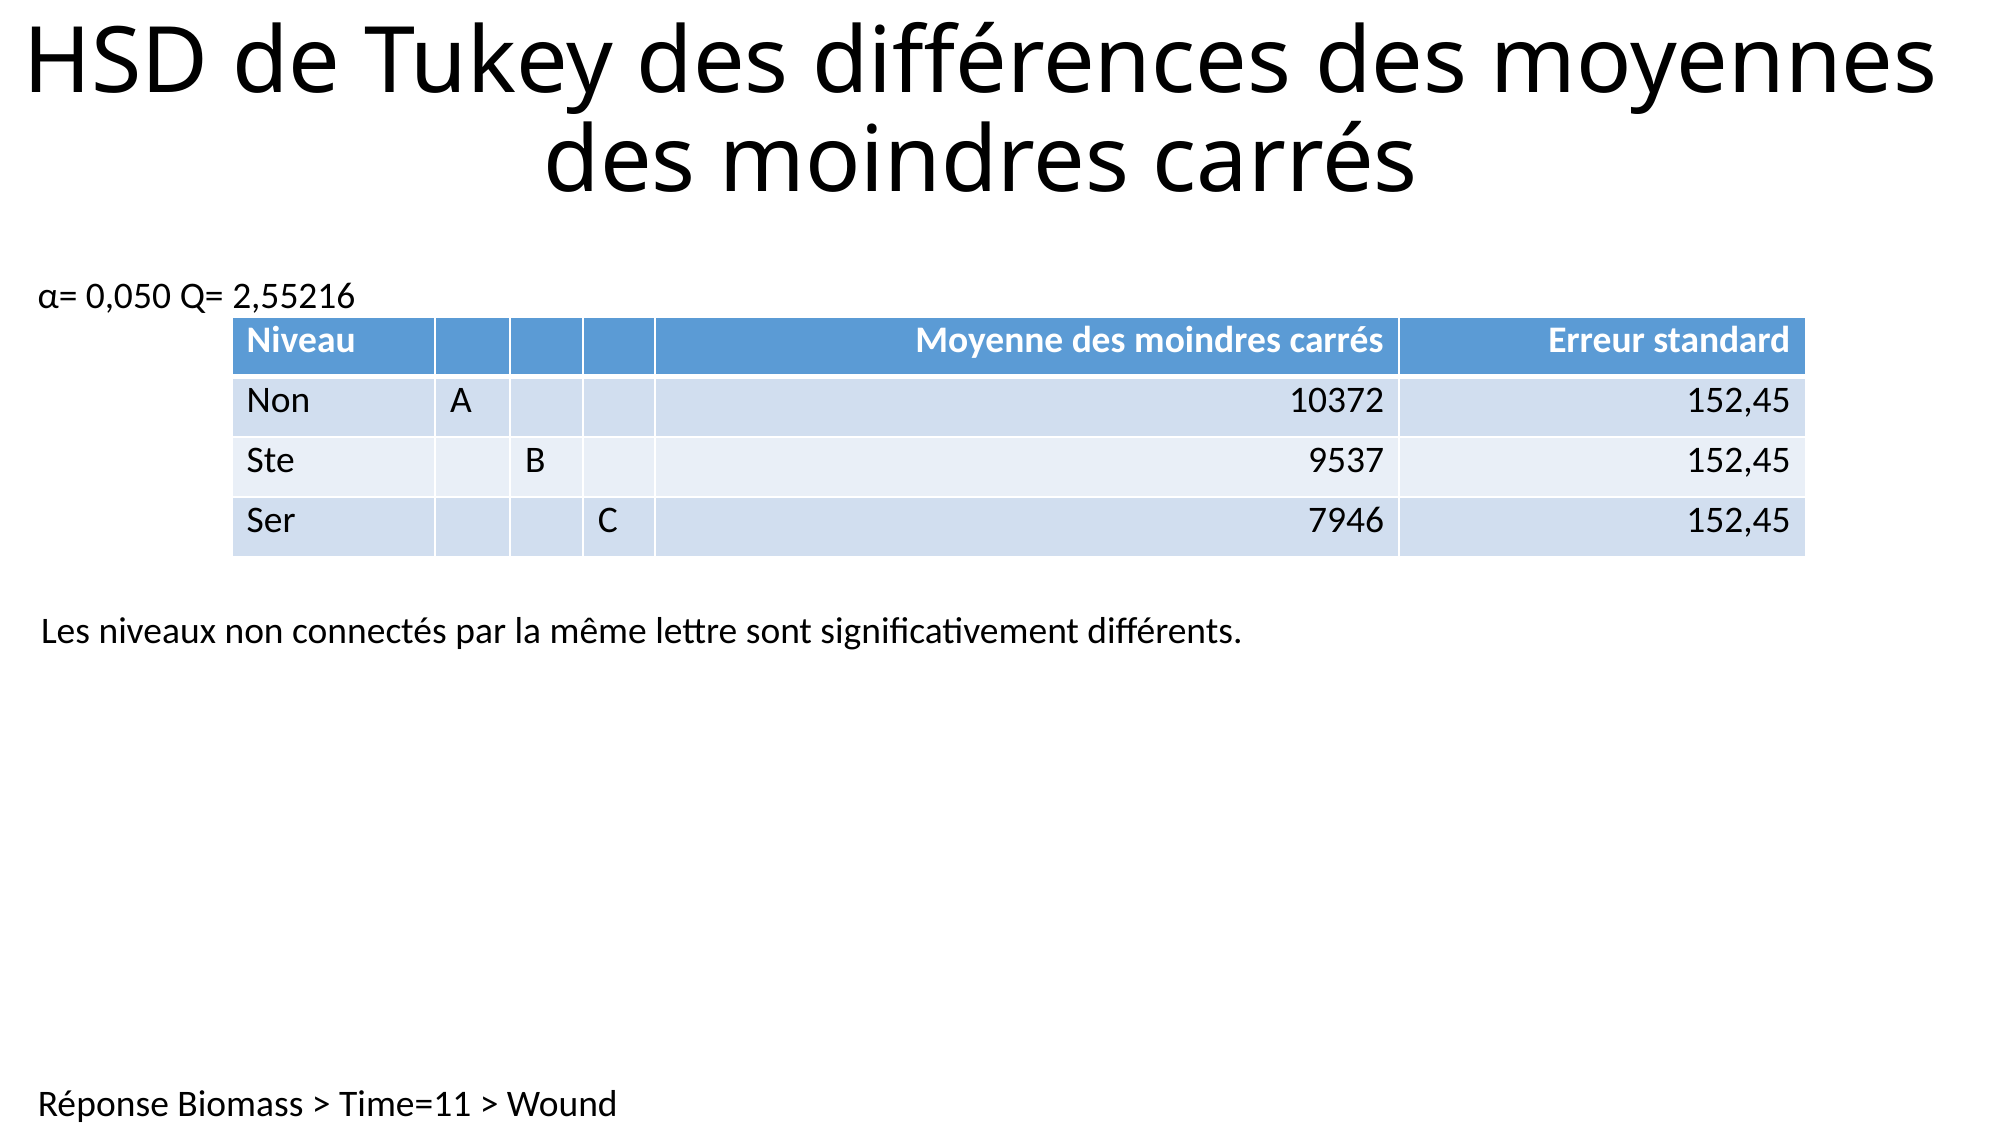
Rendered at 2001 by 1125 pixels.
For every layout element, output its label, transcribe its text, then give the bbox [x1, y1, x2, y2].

table_cell Ste [233, 438, 434, 496]
table_cell [511, 498, 582, 556]
table_cell 152,45 [1400, 438, 1805, 496]
table_cell 10372 [656, 379, 1398, 436]
table_cell 152,45 [1400, 379, 1805, 436]
table_cell B [511, 438, 582, 496]
text_box Réponse Biomass > Time=11 > Wound [37, 1079, 619, 1125]
text_box 2,55216 [232, 270, 356, 316]
table_cell 152,45 [1400, 498, 1805, 556]
table_cell C [584, 498, 654, 556]
table_cell [436, 438, 509, 496]
table_cell [436, 498, 509, 556]
table_header [436, 318, 509, 374]
table_cell [584, 379, 654, 436]
table_header Niveau [233, 318, 434, 374]
title HSD de Tukey des différences des moyennes des moindres carrés [0, 0, 1963, 225]
table_header [511, 318, 582, 374]
table_cell A [436, 379, 509, 436]
table_header [584, 318, 654, 374]
table_cell [511, 379, 582, 436]
table_header Moyenne des moindres carrés [656, 318, 1398, 374]
text_box 0,050 [85, 270, 172, 316]
text_box Q= [179, 270, 224, 316]
table_cell Ser [233, 498, 434, 556]
table_cell 7946 [656, 498, 1398, 556]
text_box Les niveaux non connectés par la même lettre sont significativement différents. [41, 605, 1245, 651]
table_cell [584, 438, 654, 496]
text_box α= [37, 270, 78, 316]
table_cell 9537 [656, 438, 1398, 496]
table_header Erreur standard [1400, 318, 1805, 374]
table_cell Non [233, 379, 434, 436]
